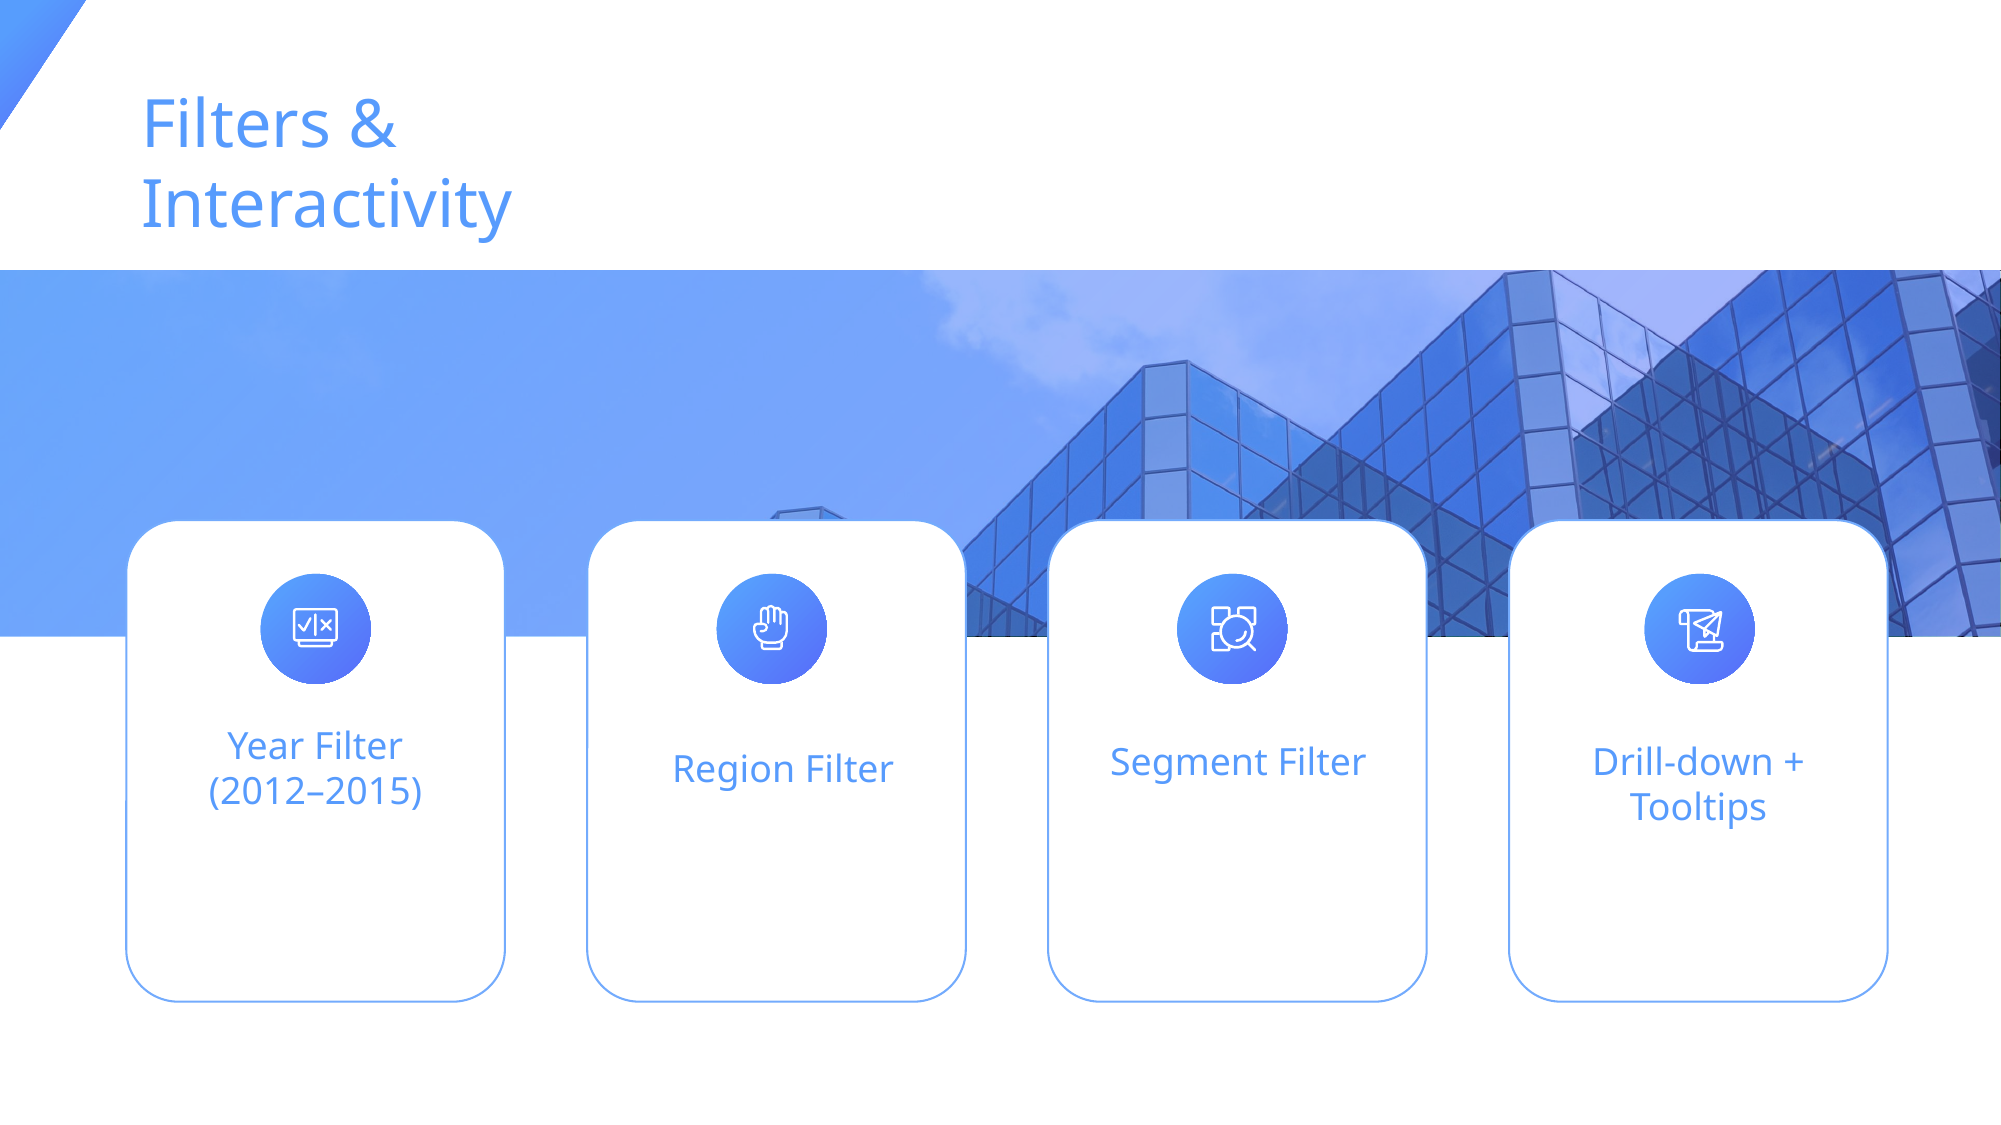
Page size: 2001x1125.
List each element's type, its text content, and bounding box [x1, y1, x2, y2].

text_box [1176, 637, 1288, 685]
text_box Segment Filter [1048, 730, 1430, 791]
picture [0, 270, 2001, 637]
text_box Year Filter (2012–2015) [177, 714, 454, 820]
text_box Region Filter [622, 737, 944, 798]
text_box [1508, 637, 1889, 1003]
text_box Filters & Interactivity [126, 73, 796, 249]
text_box Drill-down + Tooltips [1509, 730, 1889, 836]
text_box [292, 607, 338, 648]
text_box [1211, 606, 1257, 652]
text_box [1047, 637, 1428, 1003]
text_box [586, 637, 967, 1003]
text_box [260, 637, 372, 685]
text_box [125, 637, 506, 1003]
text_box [1678, 609, 1724, 652]
text_box [1644, 637, 1755, 685]
text_box [716, 637, 828, 685]
text_box [0, 0, 88, 132]
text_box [752, 604, 789, 651]
